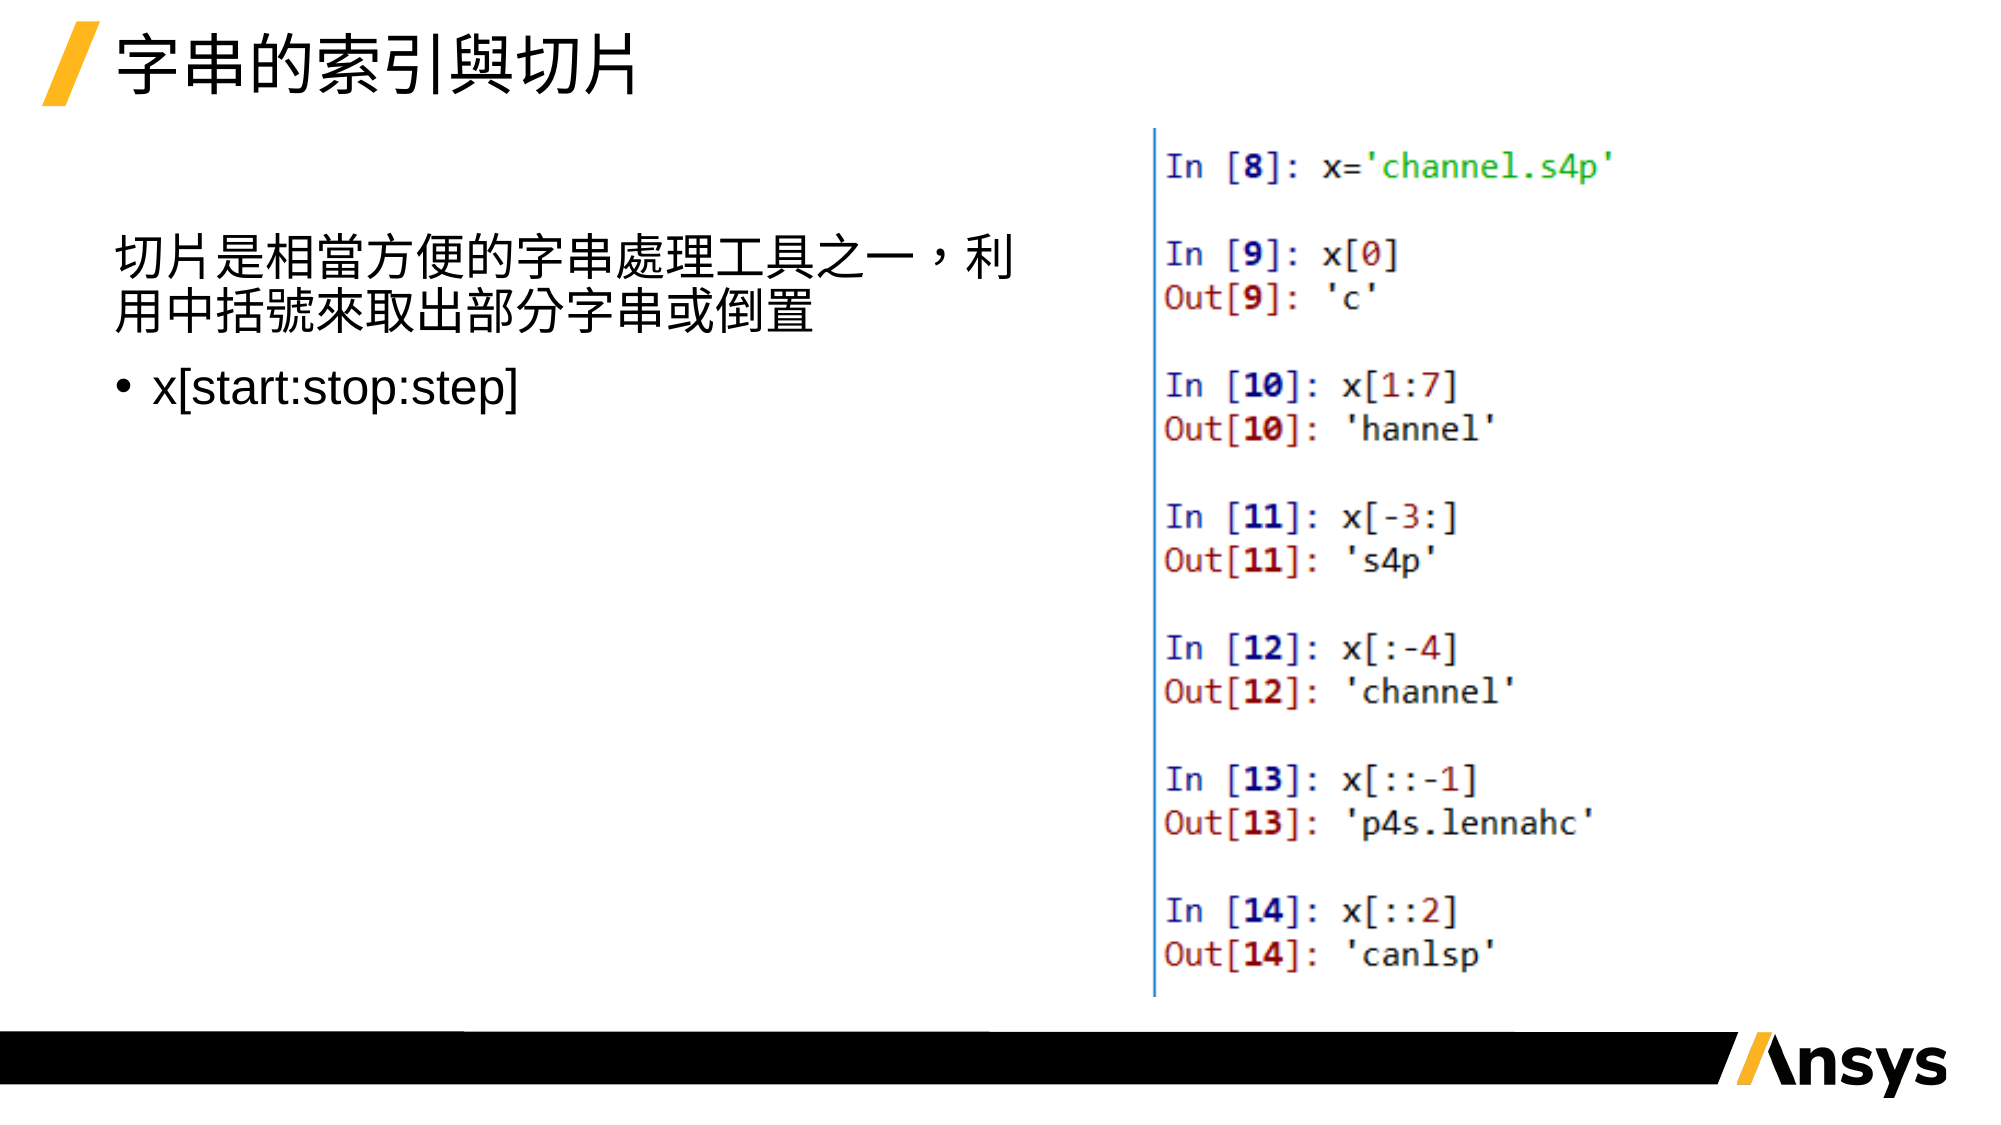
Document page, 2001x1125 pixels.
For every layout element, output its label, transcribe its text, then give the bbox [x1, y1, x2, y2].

title 字串的索引與切片 [99, 24, 1900, 164]
picture [1152, 128, 1977, 997]
list 切片是相當方便的字串處理工具之一，利用中括號來取出部分字串或倒置 x[start:stop:step] [99, 224, 1072, 1007]
